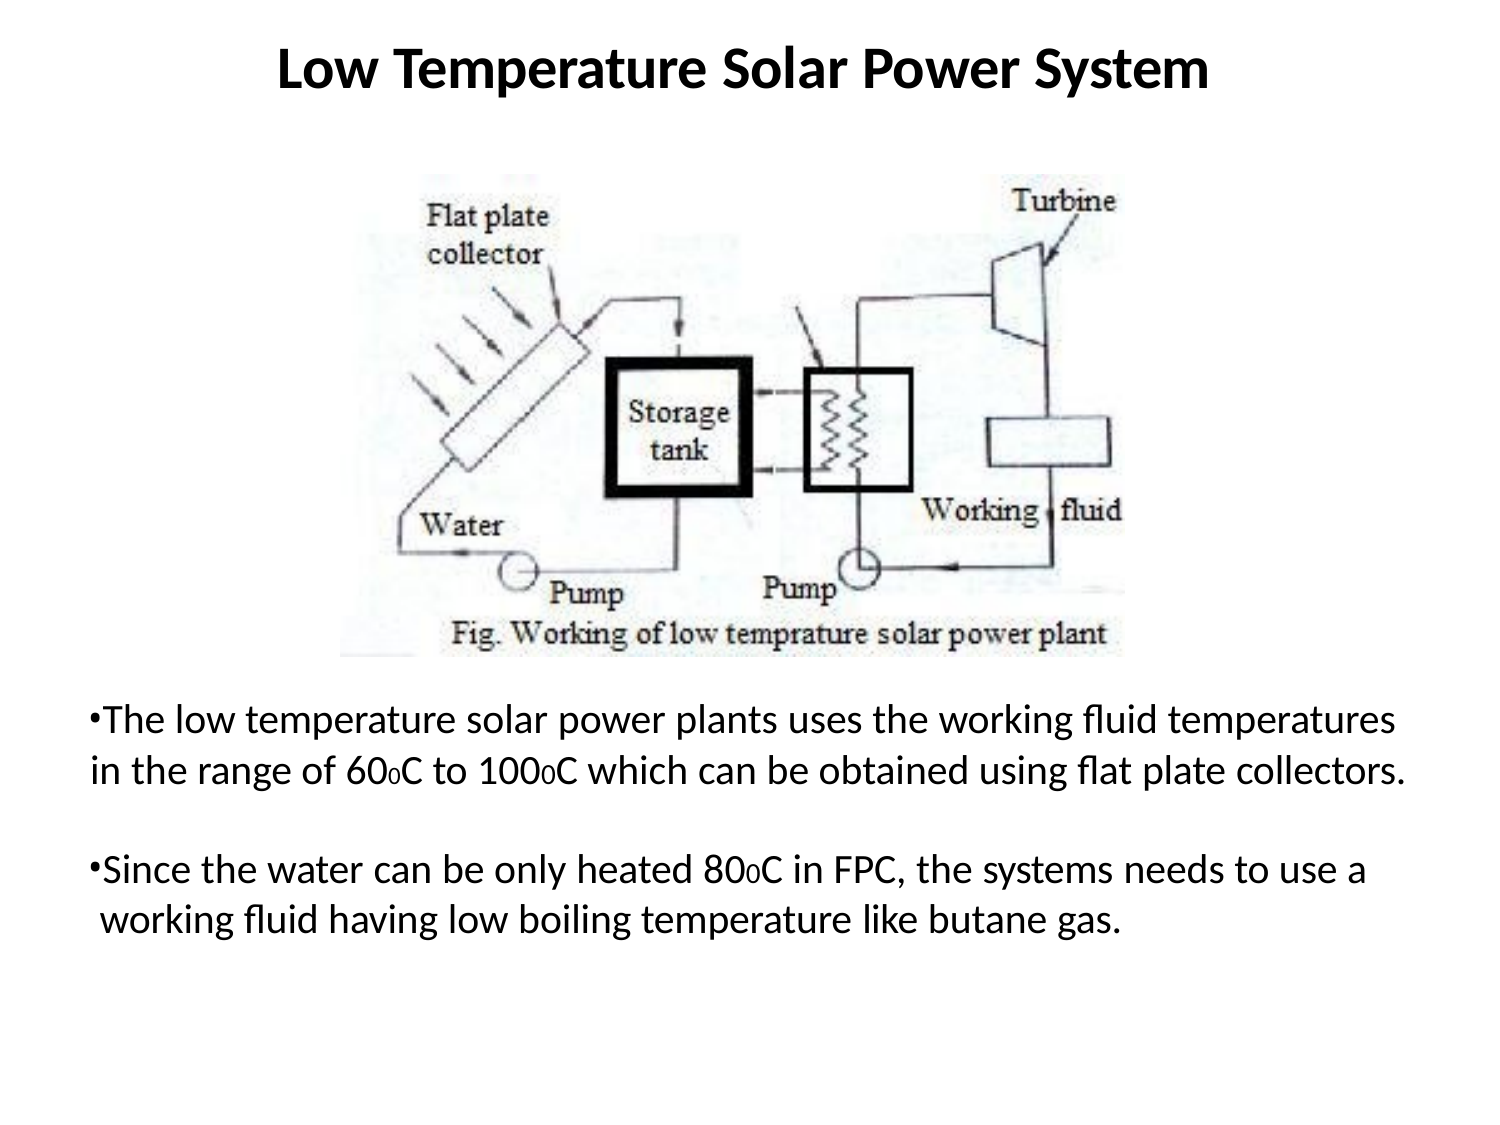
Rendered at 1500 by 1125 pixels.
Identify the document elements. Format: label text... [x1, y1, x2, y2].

title Low Temperature Solar Power System [275, 26, 1225, 217]
picture [339, 174, 1126, 657]
text_box The low temperature solar power plants uses the working fluid temperatures in the range of 600C to 1000C which can be obtained using flat plate collectors. Since the water can be only heated 800C in FPC, the systems needs to use a working fluid having low boiling temperature like butane gas. [87, 690, 1413, 942]
